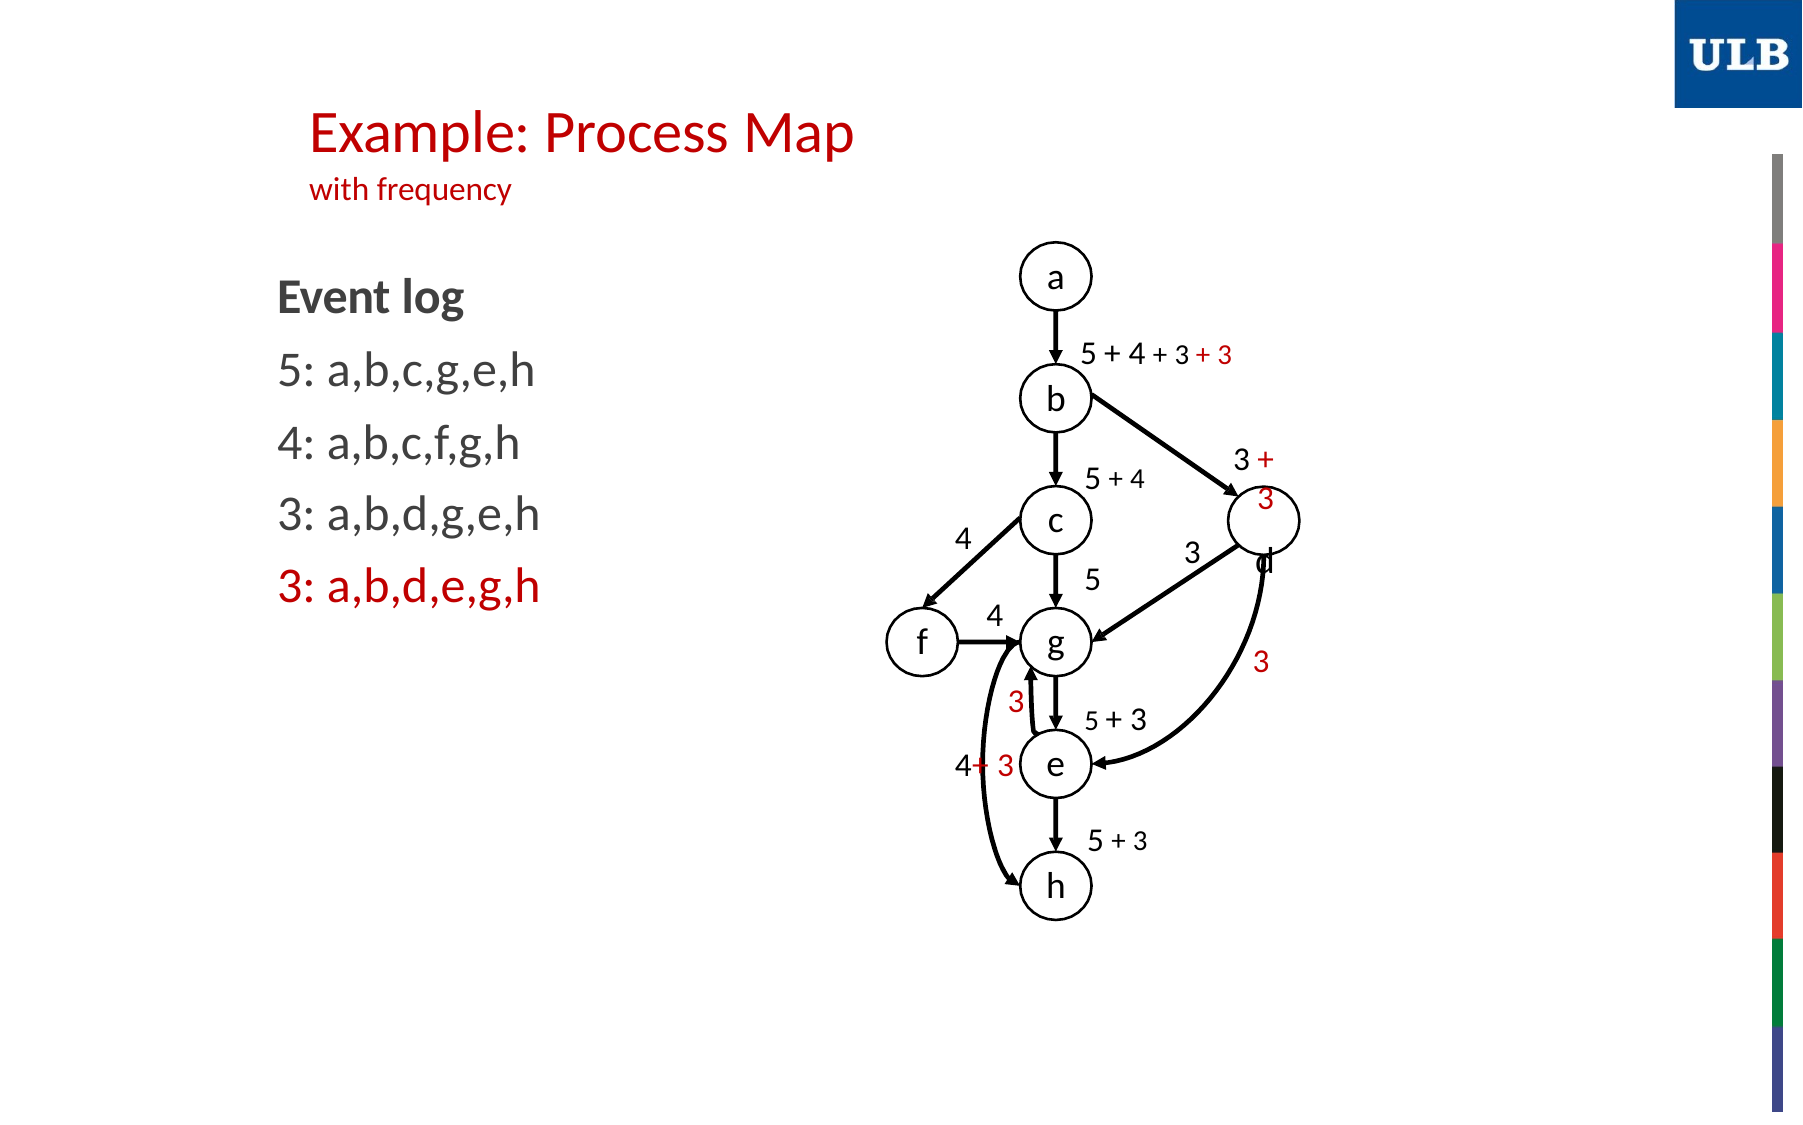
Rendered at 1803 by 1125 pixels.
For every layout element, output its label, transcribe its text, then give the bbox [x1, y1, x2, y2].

text_box 3 + 3 d [1208, 417, 1276, 483]
text_box f [914, 615, 931, 663]
title Example: Process Map with frequency [307, 85, 860, 281]
text_box [922, 577, 952, 608]
picture [1772, 420, 1783, 1112]
picture [1674, 0, 1802, 108]
text_box [1020, 242, 1092, 308]
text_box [957, 484, 1302, 887]
text_box Event log 5: a,b,c,g,e,h 4: a,b,c,f,g,h 3: a,b,d,g,e,h 3: a,b,d,e,g,h [274, 248, 544, 613]
picture [1772, 154, 1783, 333]
text_box 5 + 4 + 3 + 3 [1096, 312, 1240, 375]
text_box [1098, 396, 1208, 479]
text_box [1018, 310, 1094, 483]
text_box 5 + 4 [1098, 437, 1148, 483]
text_box a [1044, 249, 1067, 297]
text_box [1018, 894, 1094, 922]
text_box [886, 607, 952, 677]
